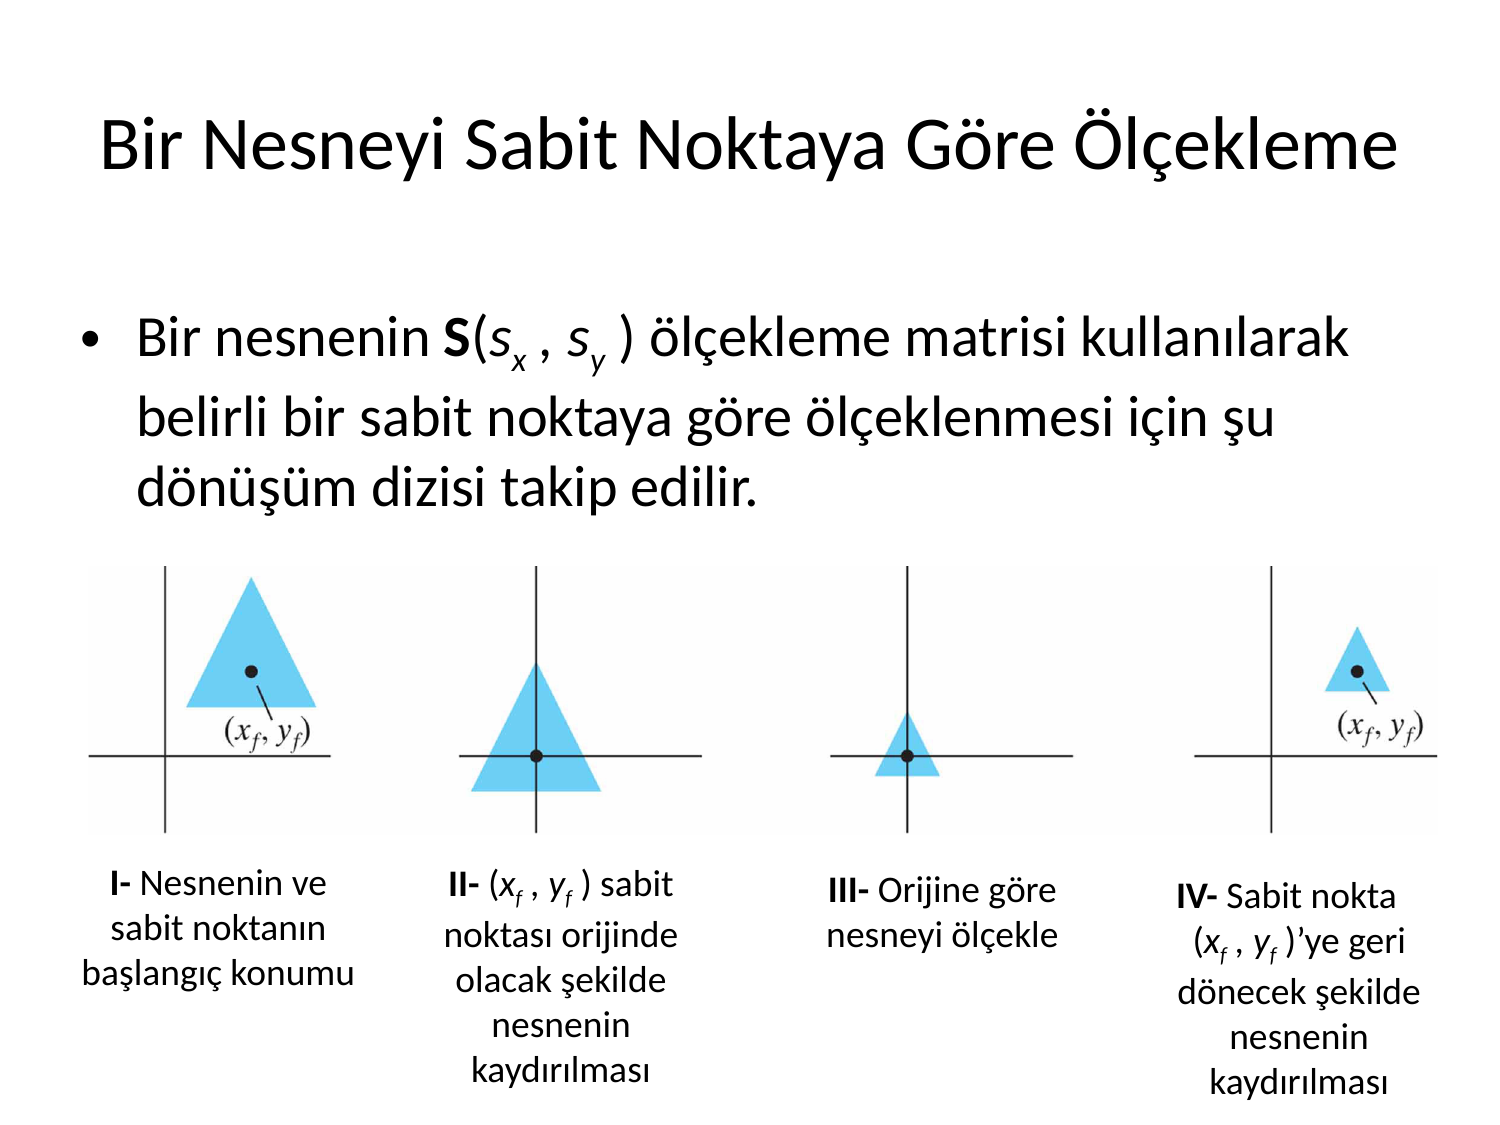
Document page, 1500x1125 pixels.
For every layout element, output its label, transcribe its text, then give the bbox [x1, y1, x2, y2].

text_box IV- Sabit nokta (xf , yf )’ye geri dönecek şekilde nesnenin kaydırılması [1139, 863, 1459, 1110]
text_box III- Orijine göre nesneyi ölçekle [788, 858, 1096, 963]
title Bir Nesneyi Sabit Noktaya Göre Ölçekleme [75, 45, 1425, 233]
text_box I- Nesnenin ve sabit noktanın başlangıç konumu [64, 850, 372, 1000]
picture [88, 566, 1439, 835]
text_box II- (xf , yf ) sabit noktası orijinde olacak şekilde nesnenin kaydırılması [407, 851, 715, 1098]
list Bir nesnenin S(sx , sy ) ölçekleme matrisi kullanılarak belirli bir sabit noktaya göre ölçeklenmesi için şu dönüşüm dizisi takip edilir. [64, 290, 1428, 516]
